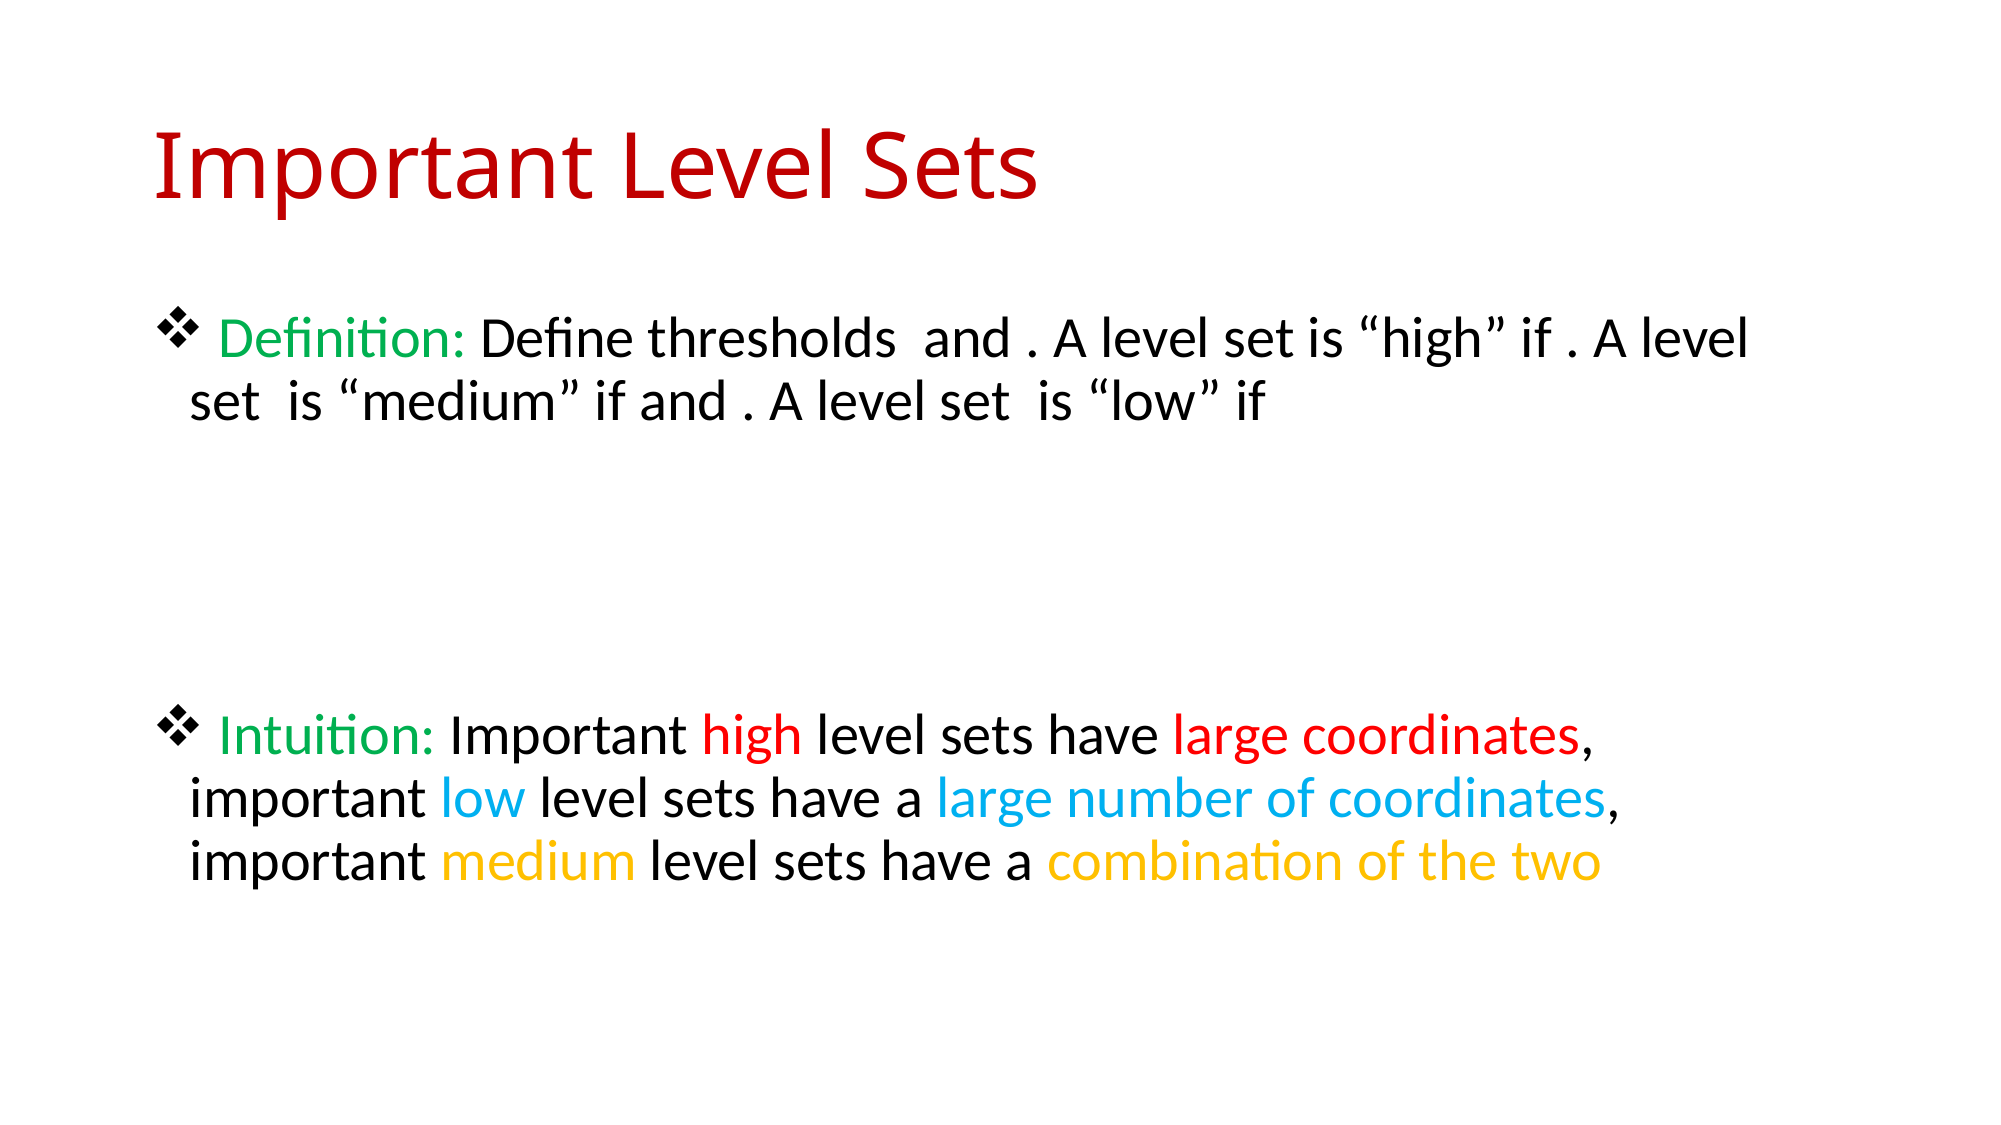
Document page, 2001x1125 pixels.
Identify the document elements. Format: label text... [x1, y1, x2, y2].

title Important Level Sets [138, 59, 1864, 278]
